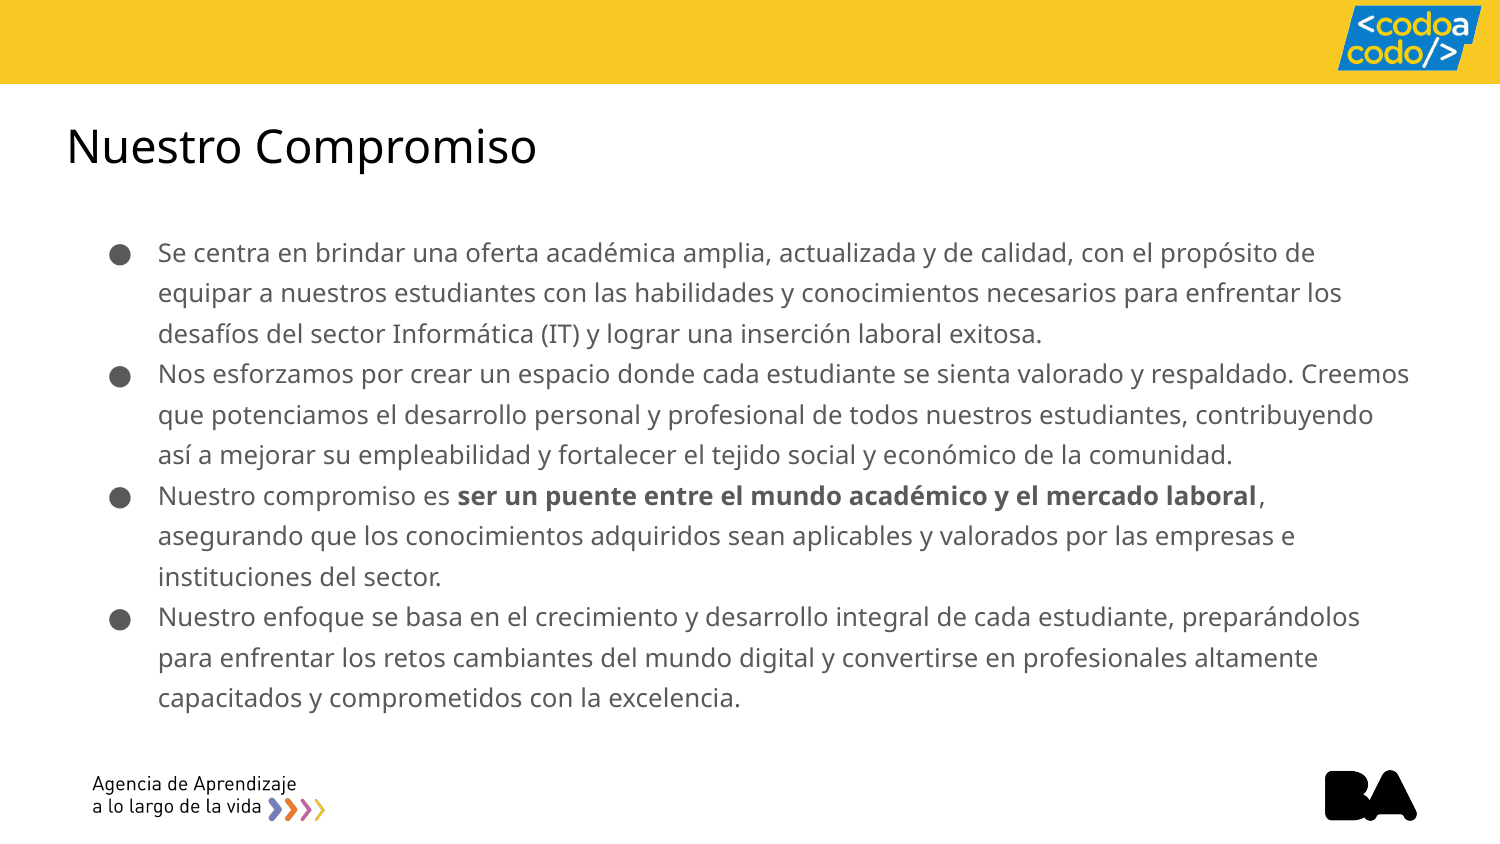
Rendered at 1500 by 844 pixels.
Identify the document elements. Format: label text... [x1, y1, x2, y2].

picture [70, 759, 344, 835]
picture [1337, 5, 1482, 71]
picture [1325, 770, 1417, 821]
title Nuestro Compromiso [51, 98, 1446, 192]
list Se centra en brindar una oferta académica amplia, actualizada y de calidad, con el propósito de equipar a nuestros estudiantes con las habilidades y conocimientos necesarios para enfrentar los desafíos del sector Informática (IT) y lograr una inserción laboral exitosa. Nos esforzamos por crear un espacio donde cada estudiante se sienta valorado y respaldado. Creemos que potenciamos el desarrollo personal y profesional de todos nuestros estudiantes, contribuyendo así a mejorar su empleabilidad y fortalecer el tejido social y económico de la comunidad. Nuestro compromiso es ser un puente entre el mundo académico y el mercado laboral, asegurando que los conocimientos adquiridos sean aplicables y valorados por las empresas e instituciones del sector. Nuestro enfoque se basa en el crecimiento y desarrollo integral de cada estudiante, preparándolos para enfrentar los retos cambiantes del mundo digital y convertirse en profesionales altamente capacitados y comprometidos con la excelencia. [70, 214, 1430, 759]
